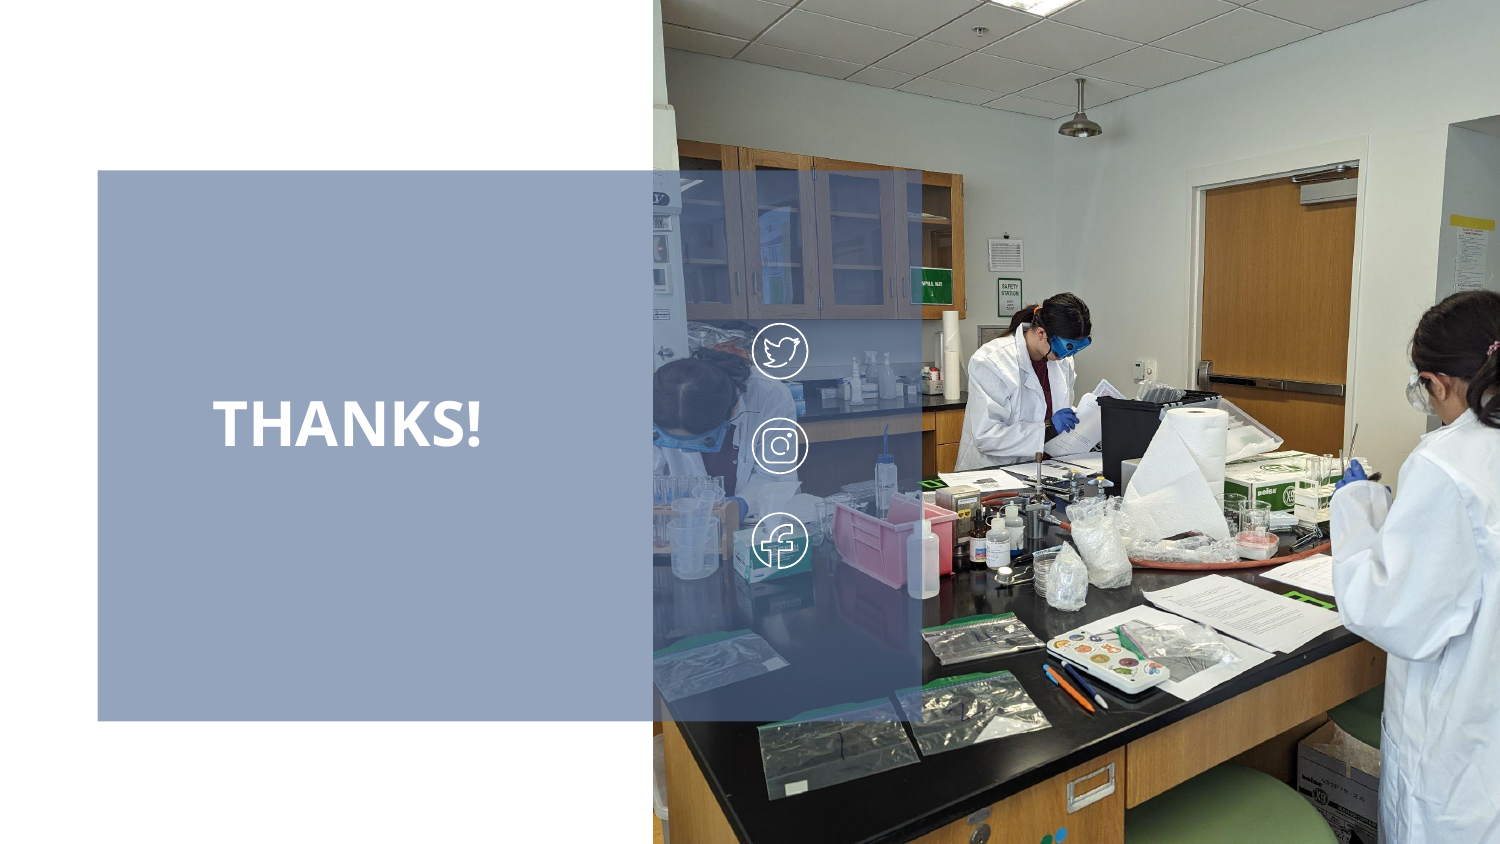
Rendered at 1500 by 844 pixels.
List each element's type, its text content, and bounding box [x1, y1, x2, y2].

picture [652, 0, 1500, 844]
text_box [751, 322, 809, 380]
title THANKS! [197, 372, 625, 475]
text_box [751, 417, 809, 475]
text_box [97, 170, 647, 722]
